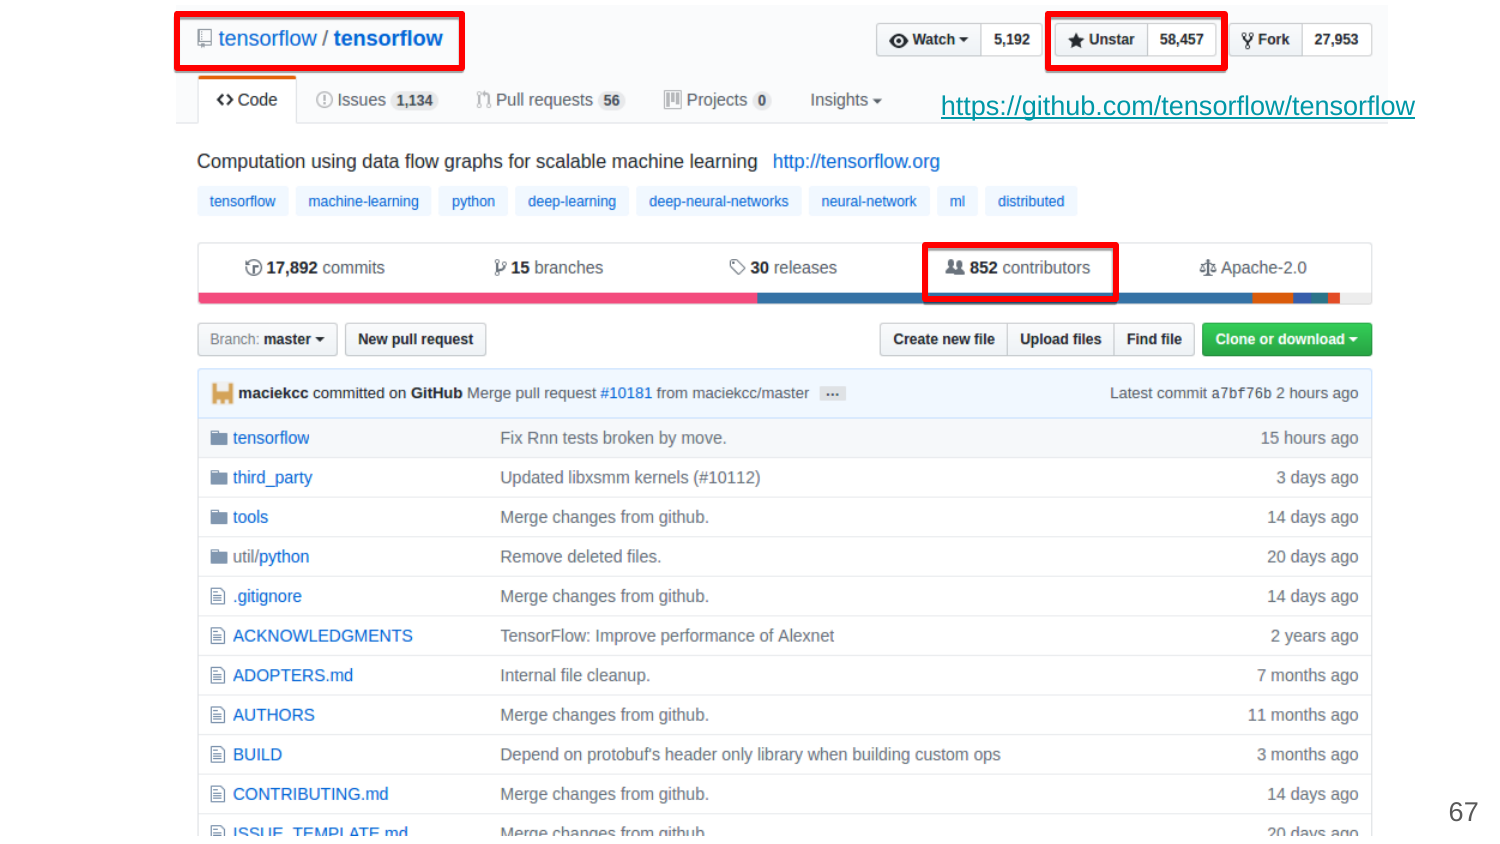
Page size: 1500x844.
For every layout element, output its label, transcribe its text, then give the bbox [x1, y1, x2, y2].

slide_number ‹#› [1403, 779, 1494, 844]
picture [176, 5, 1388, 836]
text_box https://github.com/tensorflow/tensorflow [1393, 81, 1500, 134]
